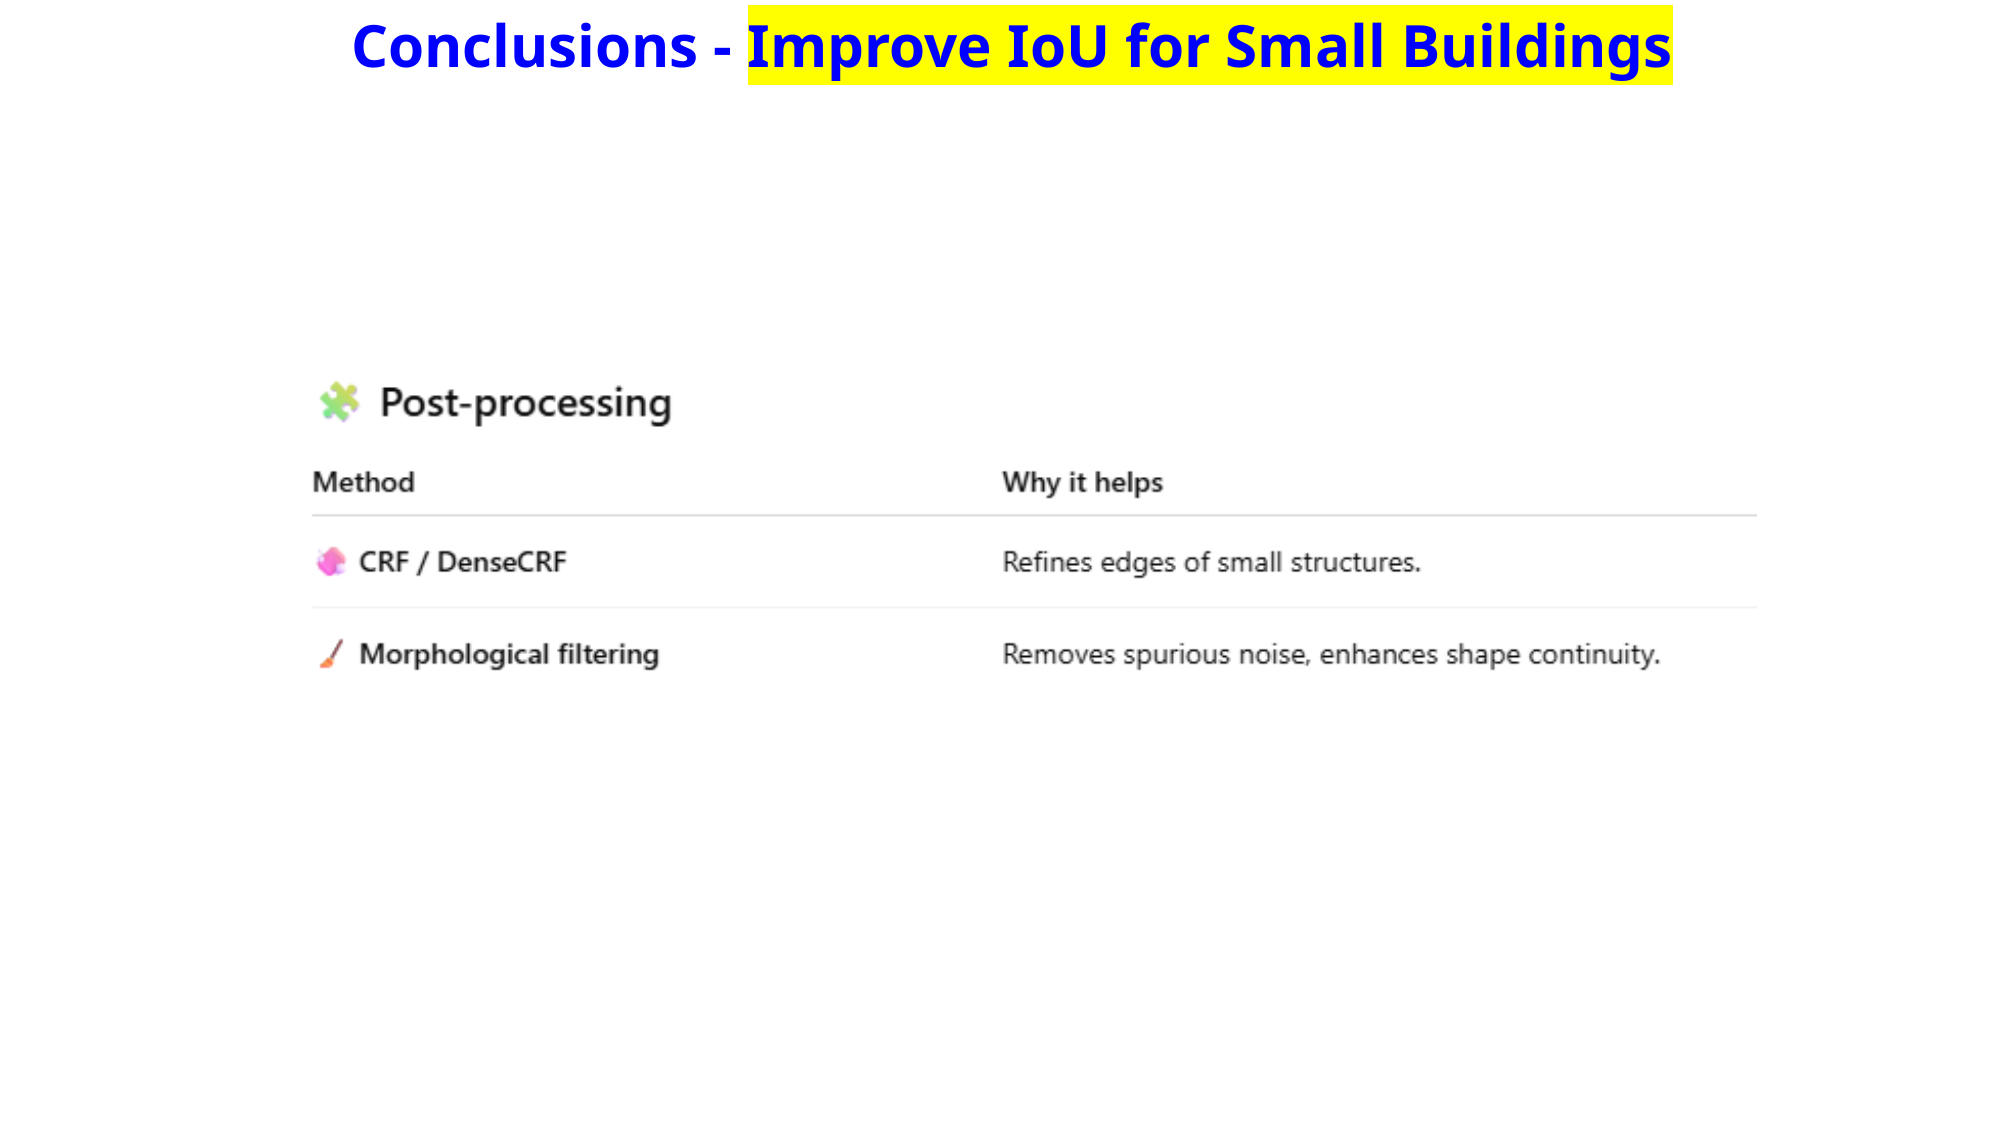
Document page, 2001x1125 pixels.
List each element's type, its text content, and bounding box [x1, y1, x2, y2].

picture [243, 342, 1757, 745]
text_box Conclusions - Improve IoU for Small Buildings [11, 2, 2000, 87]
